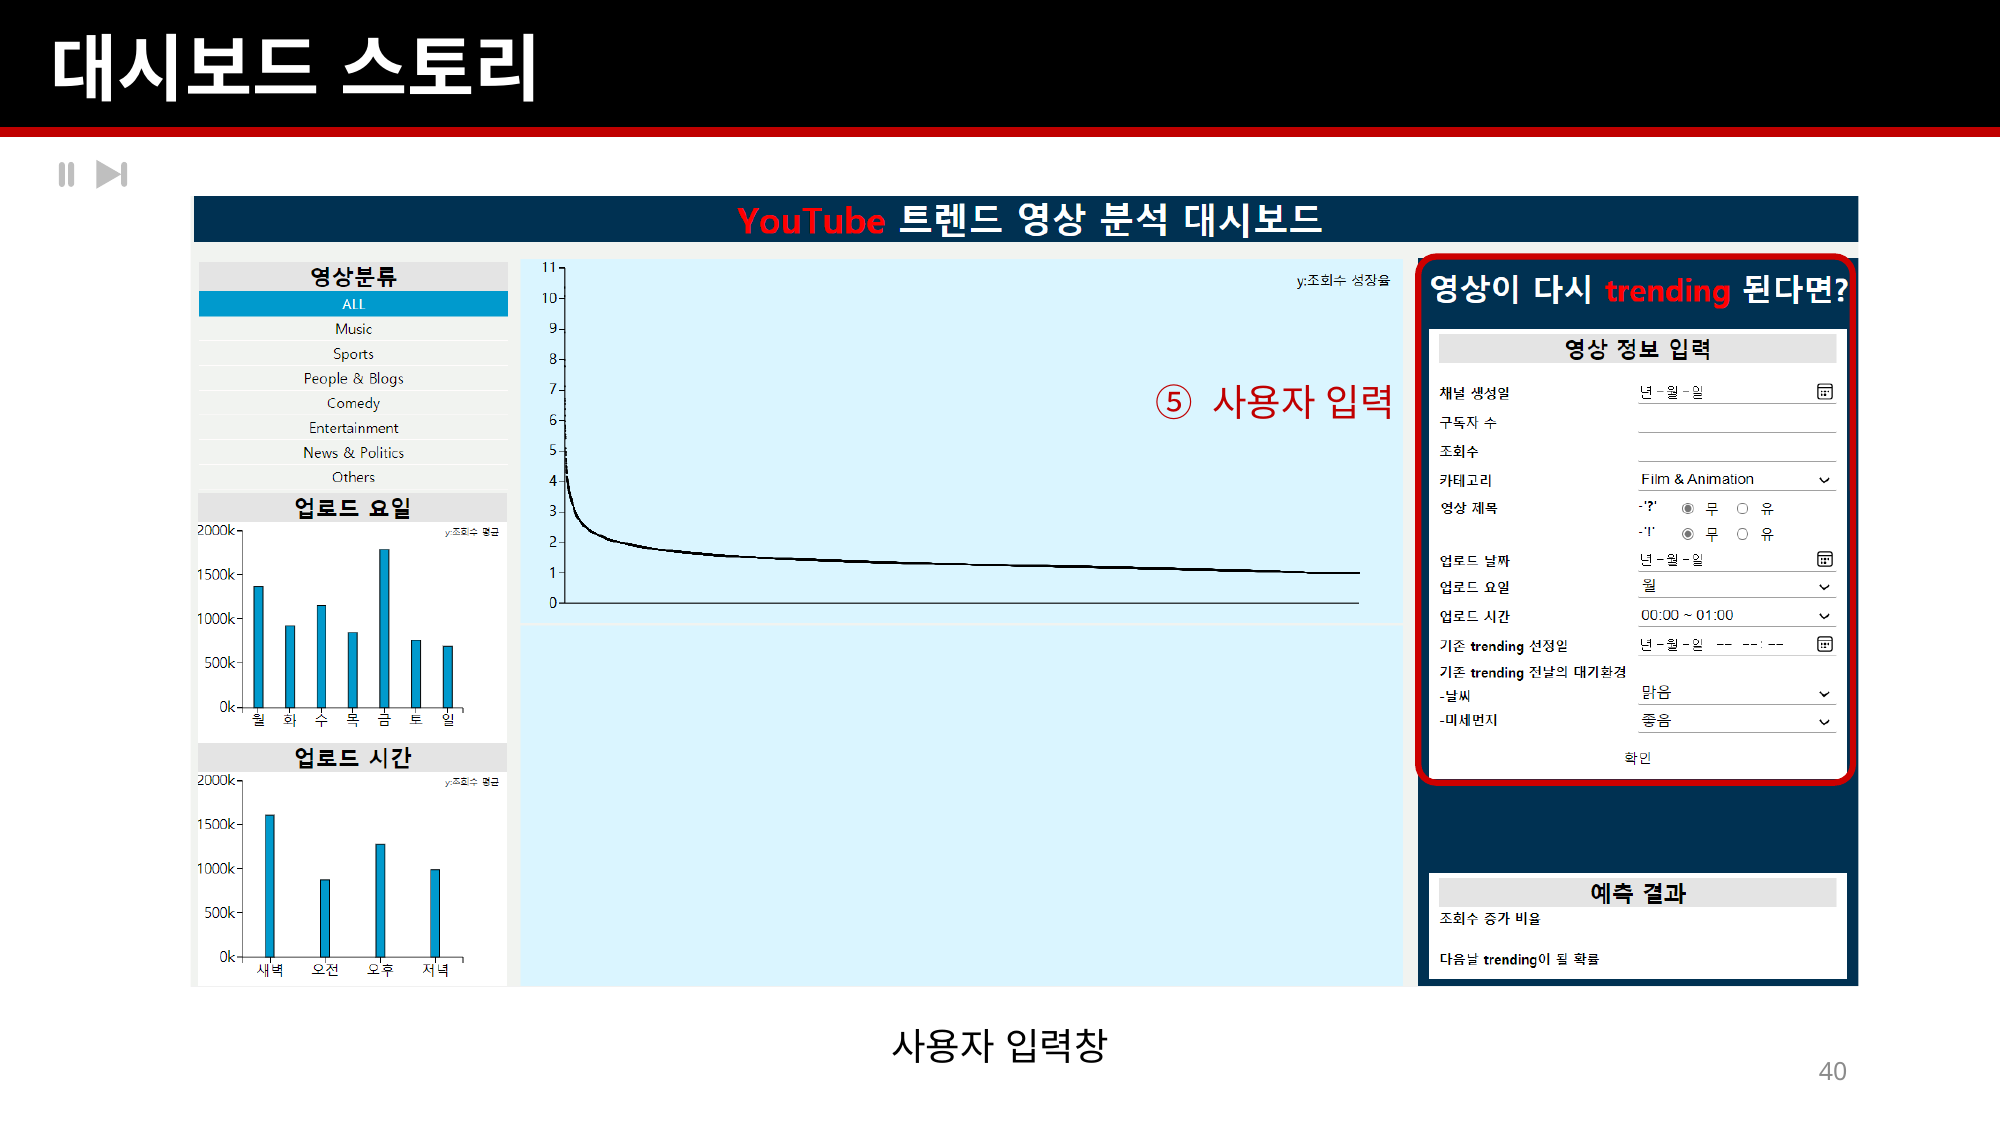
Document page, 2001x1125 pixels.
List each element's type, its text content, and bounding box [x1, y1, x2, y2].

text_box 사용자 입력창 [749, 992, 1251, 1076]
slide_number 40 [1412, 1042, 1863, 1103]
text_box 대시보드 스토리 [36, 14, 761, 117]
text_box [58, 159, 128, 189]
text_box [0, 0, 2000, 127]
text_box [190, 195, 1859, 987]
